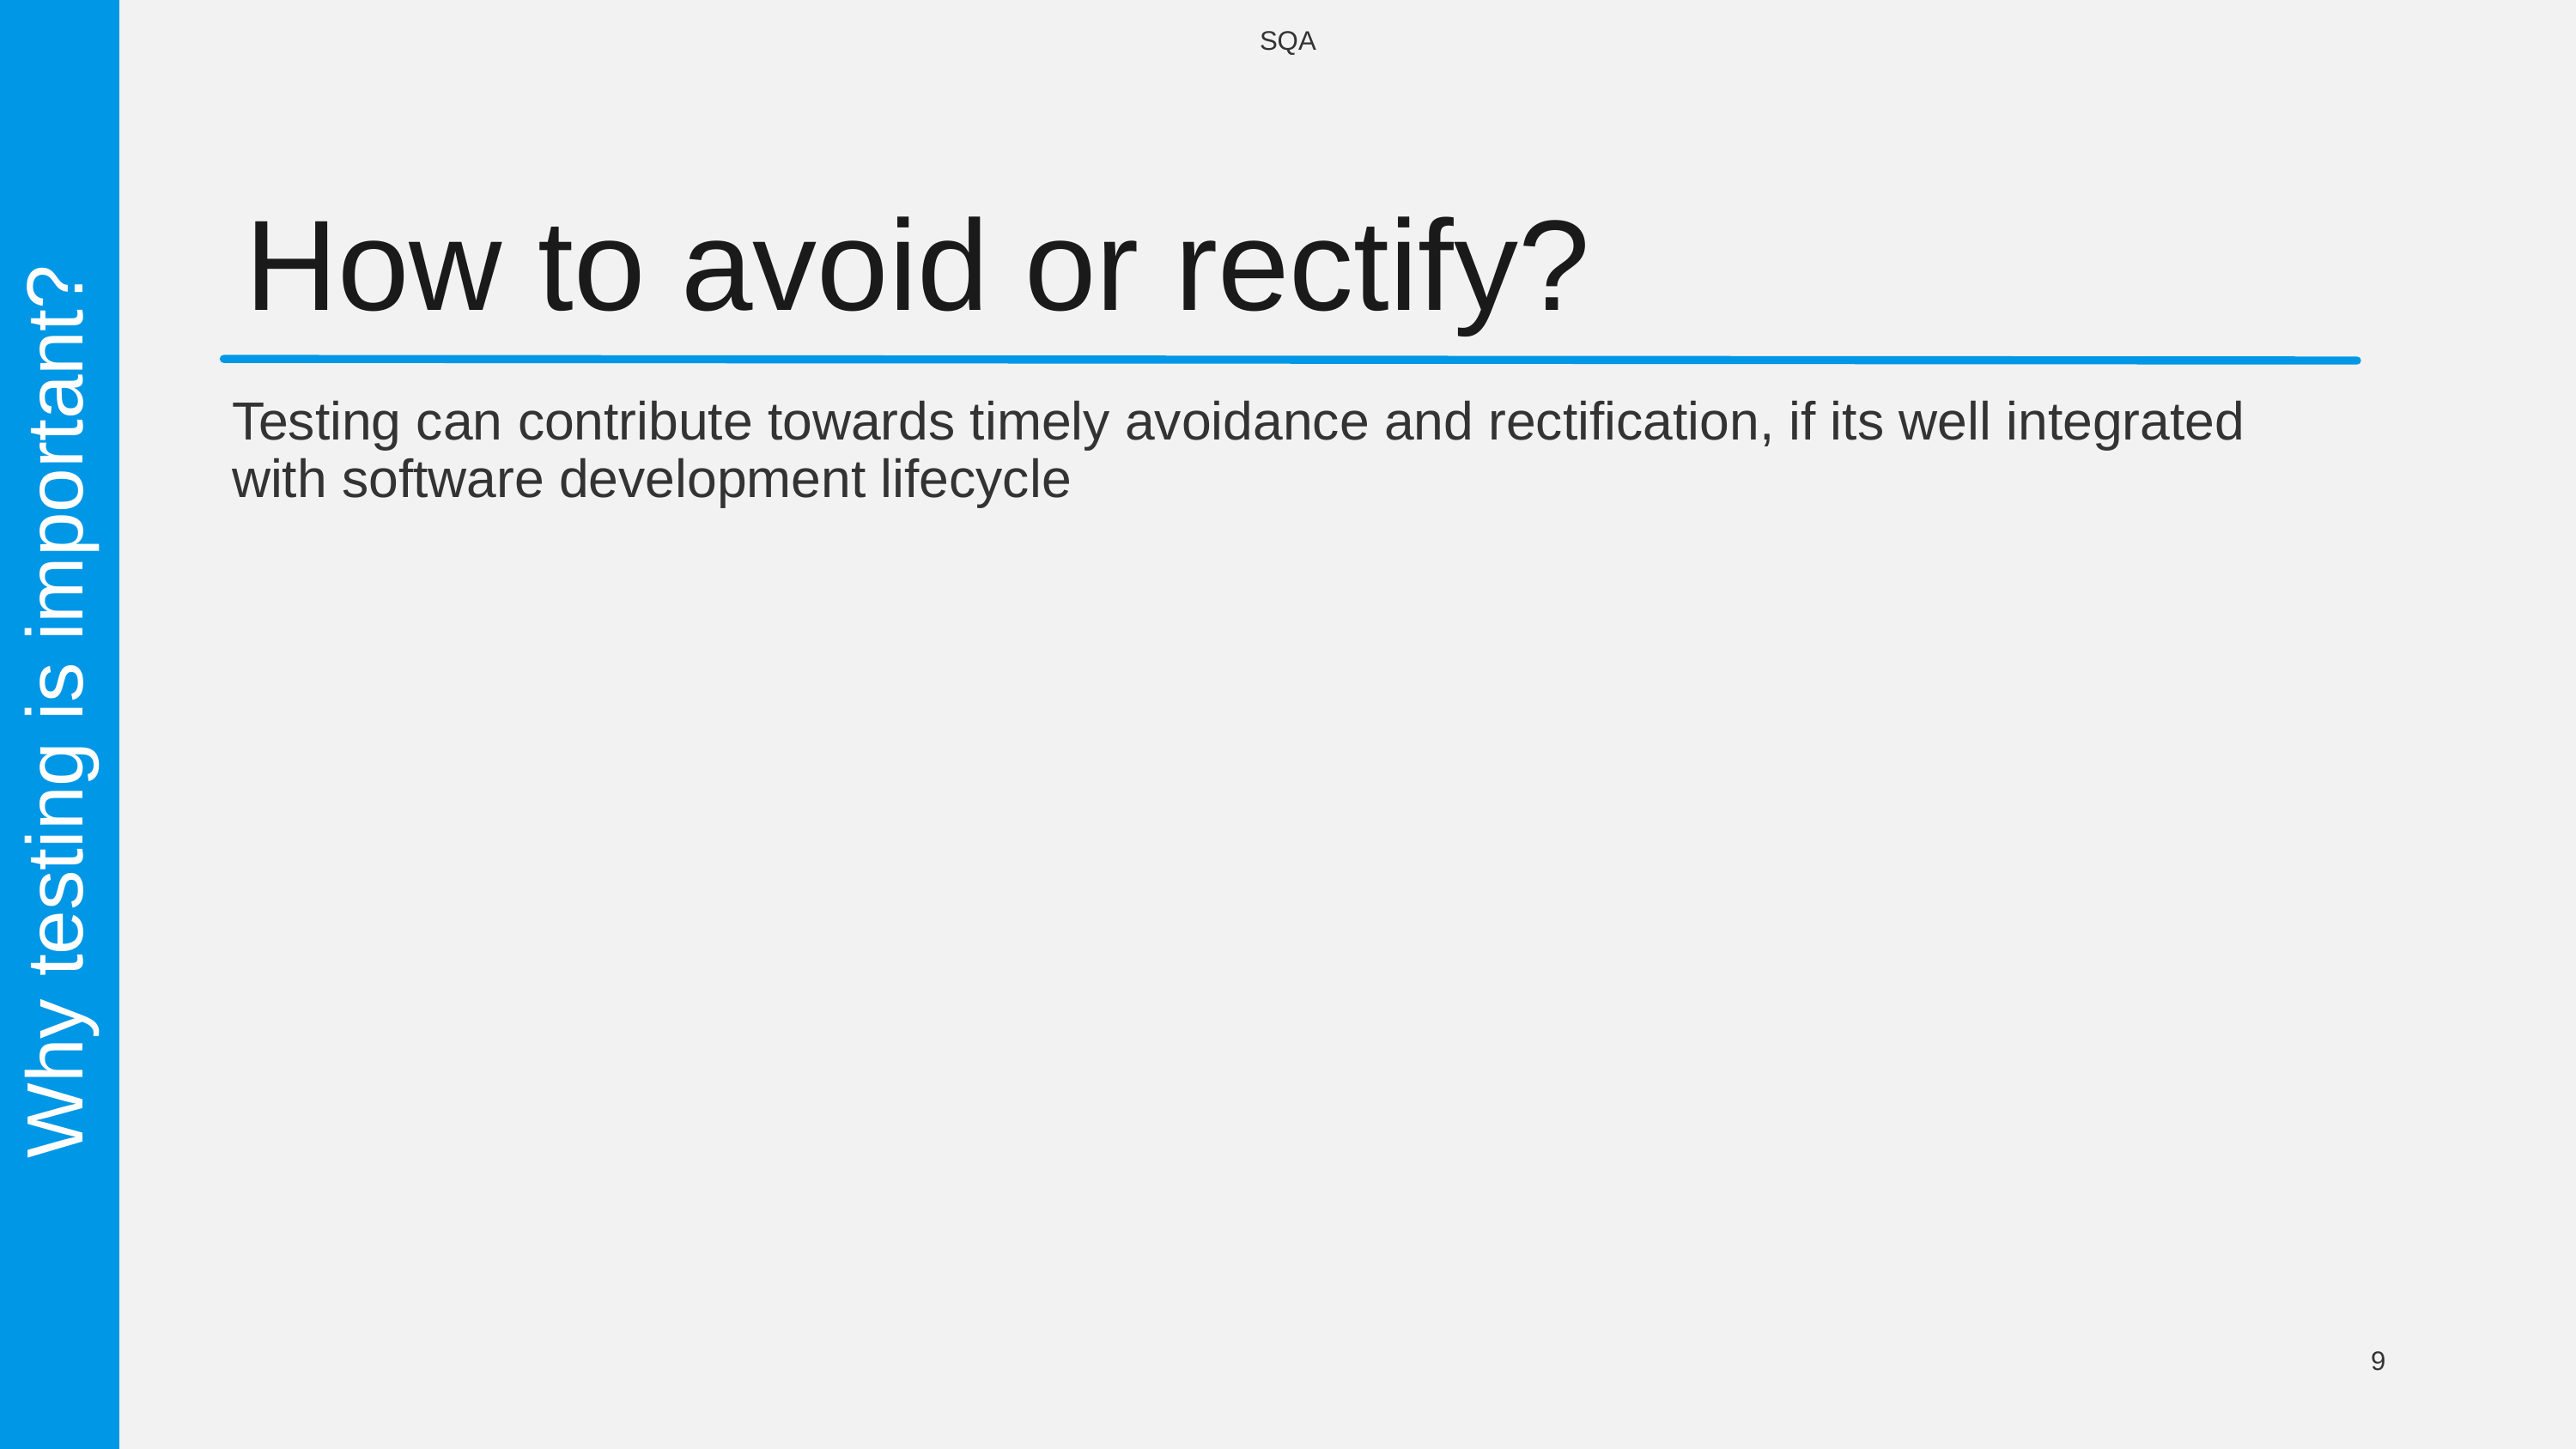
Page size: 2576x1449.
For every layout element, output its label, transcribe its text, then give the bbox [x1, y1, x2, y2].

text_box SQA [866, 22, 1710, 56]
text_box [0, 0, 120, 1449]
text_box Testing can contribute towards timely avoidance and rectification, if its well integrated with software development lifecycle [231, 391, 2357, 567]
text_box 9 [1832, 1343, 2386, 1376]
text_box How to avoid or rectify? [244, 204, 2344, 336]
